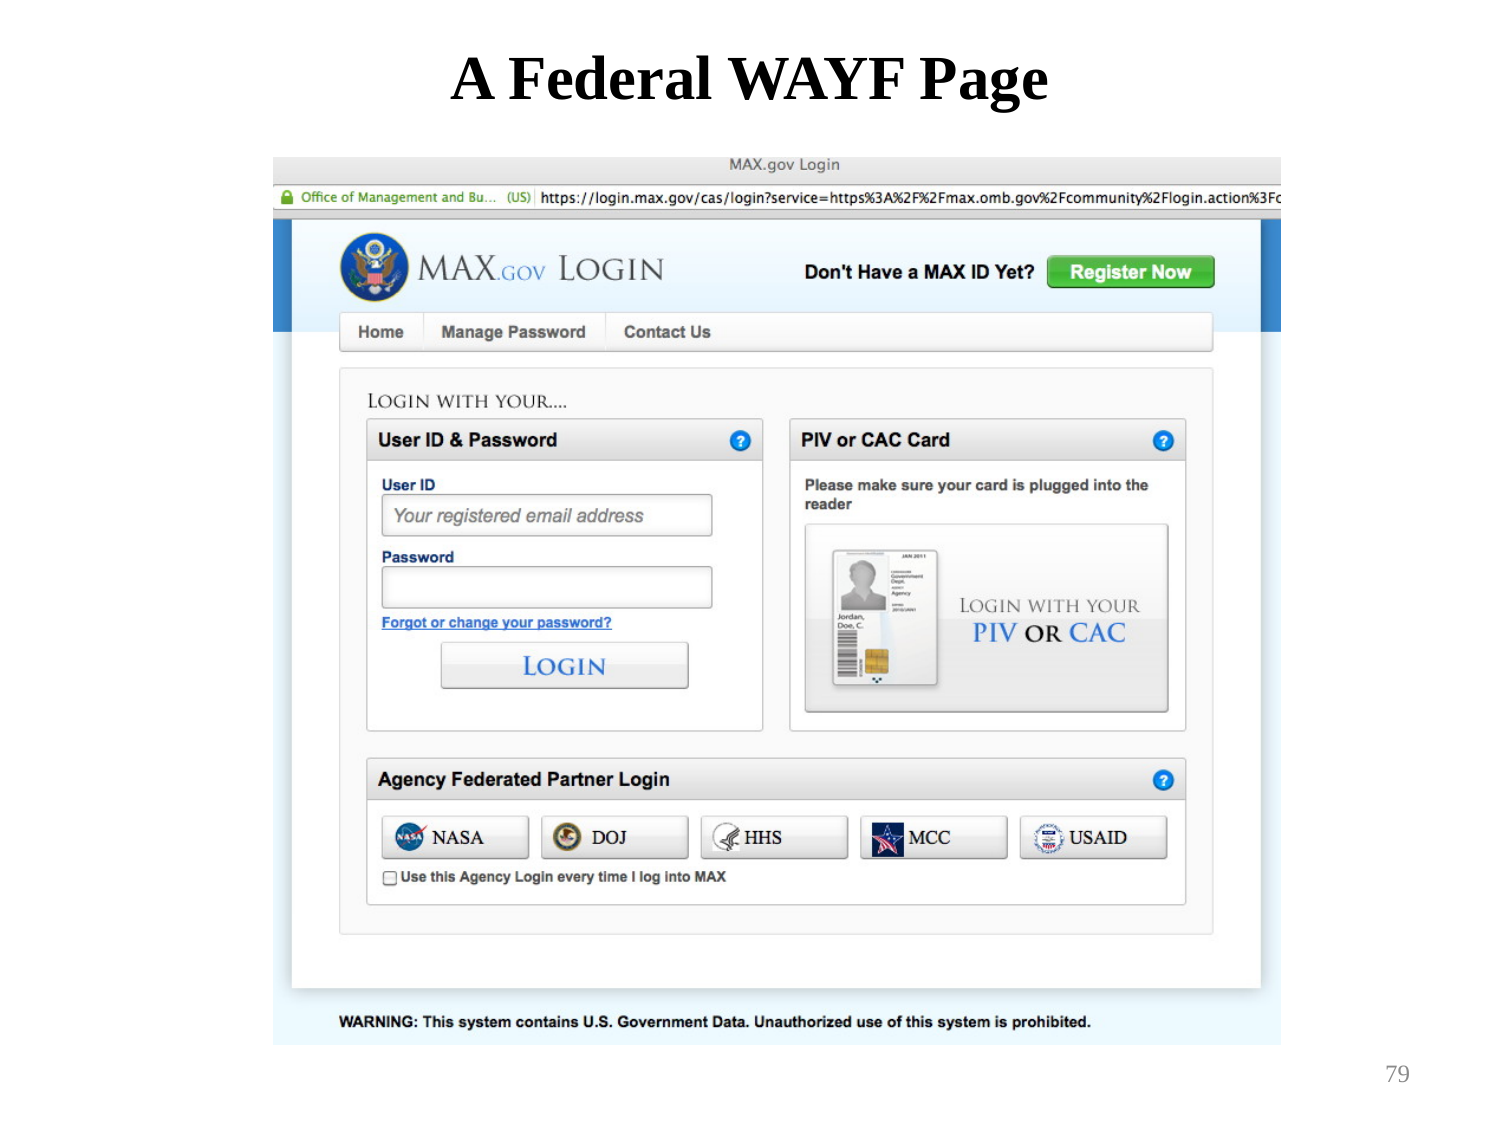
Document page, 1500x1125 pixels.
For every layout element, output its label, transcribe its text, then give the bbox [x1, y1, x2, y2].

title A Federal WAYF Page [75, 28, 1425, 120]
picture [273, 157, 1282, 1046]
slide_number 79 [1074, 1042, 1425, 1103]
